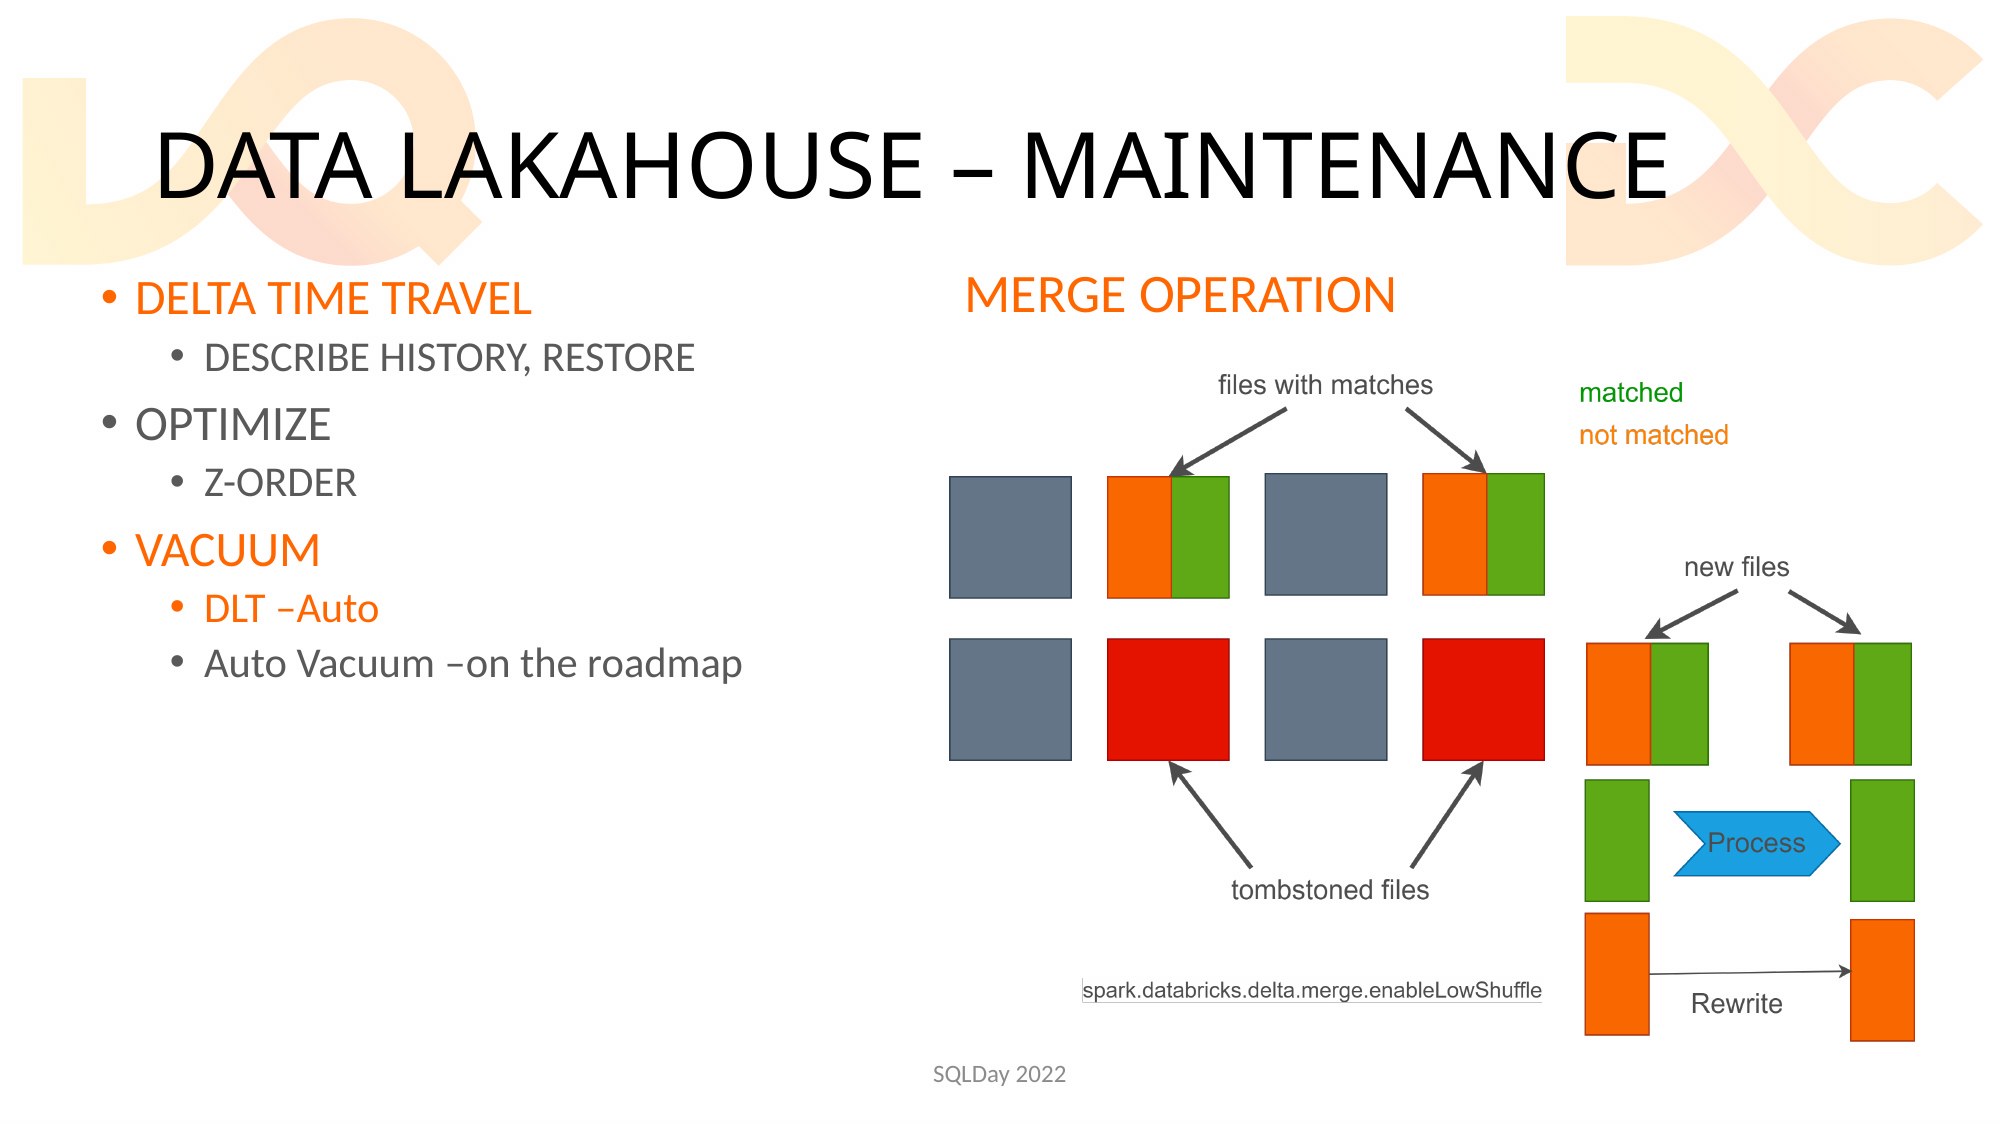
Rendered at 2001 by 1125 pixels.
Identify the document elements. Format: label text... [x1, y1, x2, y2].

list DELTA TIME TRAVEL DESCRIBE HISTORY, RESTORE OPTIMIZE Z-ORDER VACUUM DLT –Auto Auto Vacuum –on the roadmap [85, 264, 761, 732]
picture [0, 0, 2001, 1125]
footer SQLDay 2022 [662, 1042, 1338, 1103]
text_box MERGE OPERATION [949, 250, 1950, 331]
title DATA LAKAHOUSE – MAINTENANCE [137, 59, 1863, 278]
